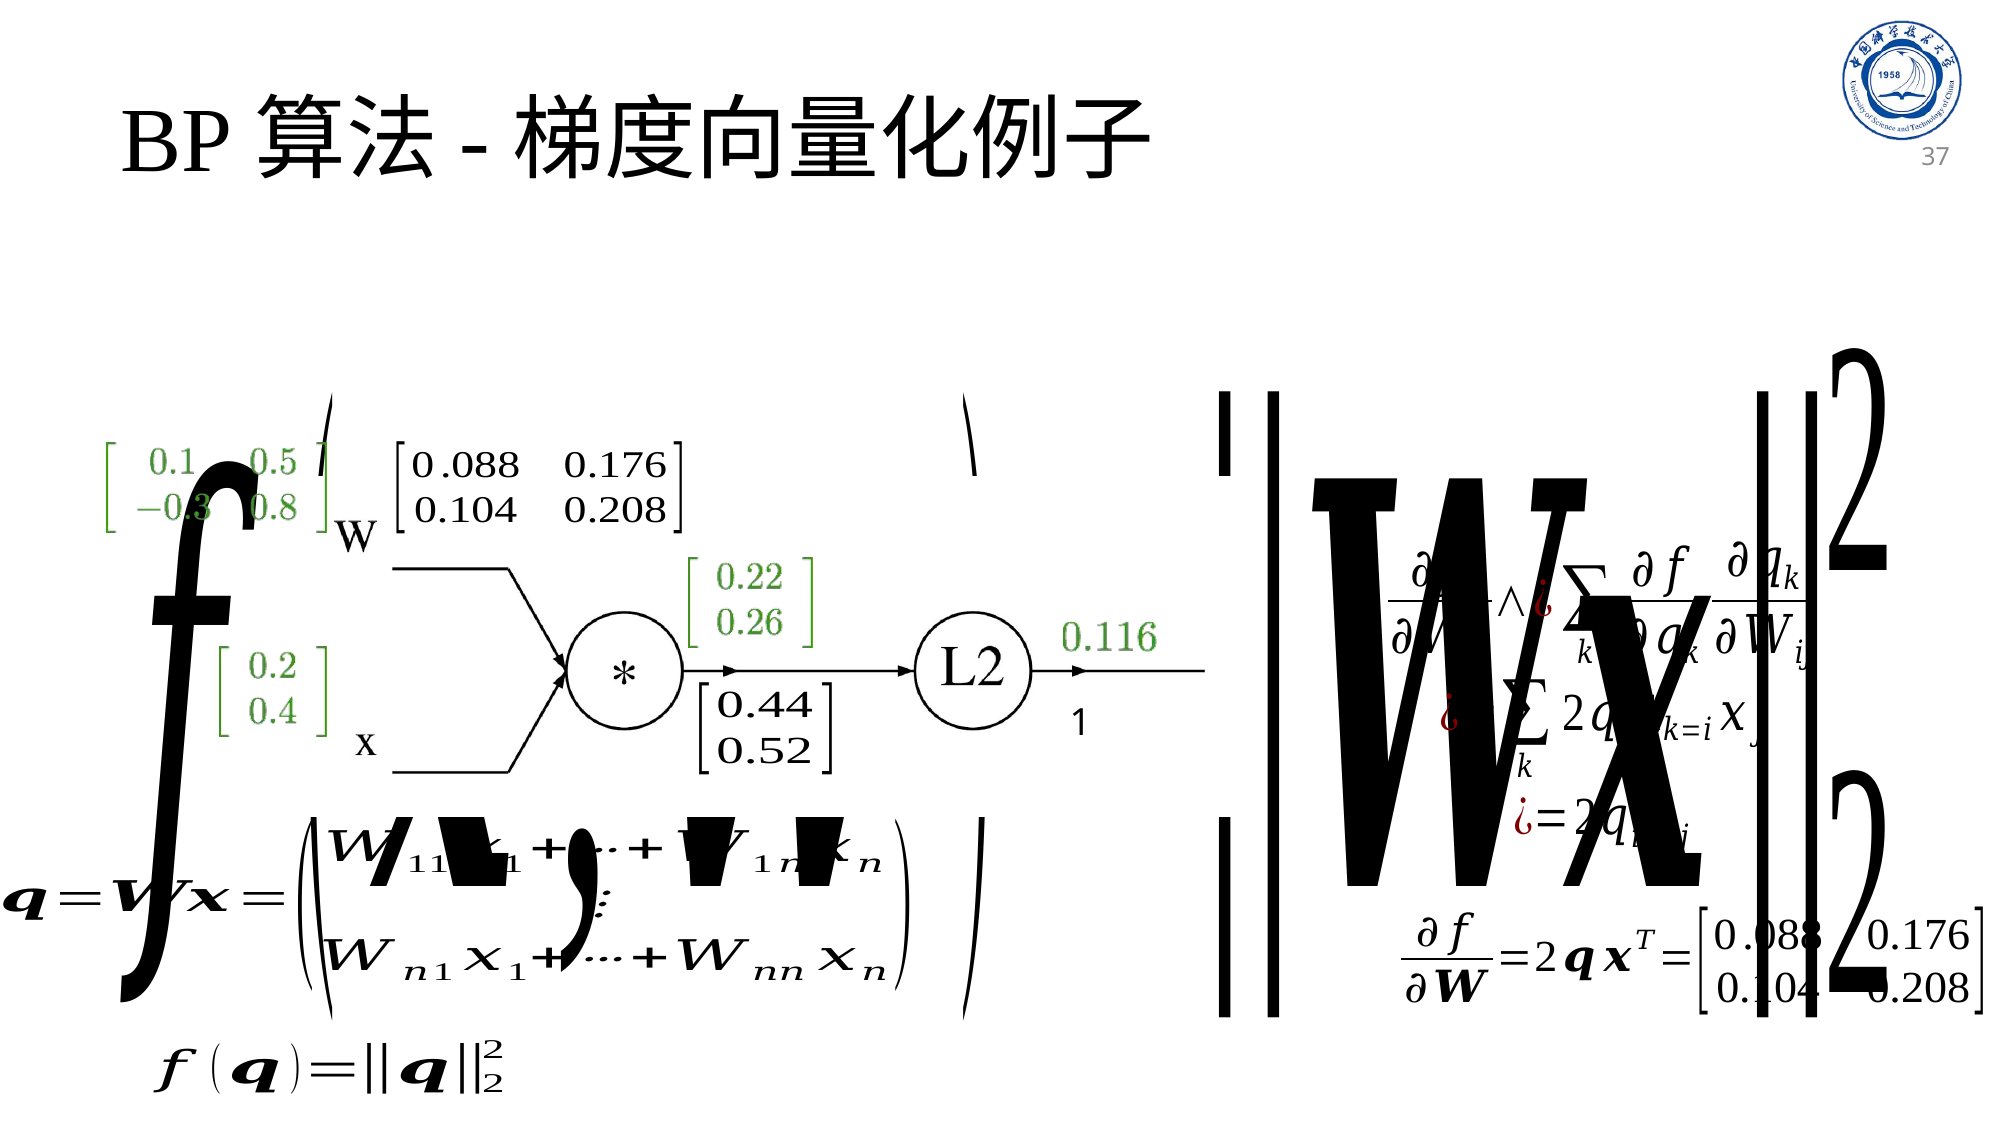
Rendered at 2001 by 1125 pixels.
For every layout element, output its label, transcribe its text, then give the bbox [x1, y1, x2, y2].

picture [1839, 17, 1965, 127]
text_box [105, 441, 1234, 817]
slide_number 37 [1514, 127, 1965, 188]
title BP算法-梯度向量化例子 [105, 59, 1900, 223]
